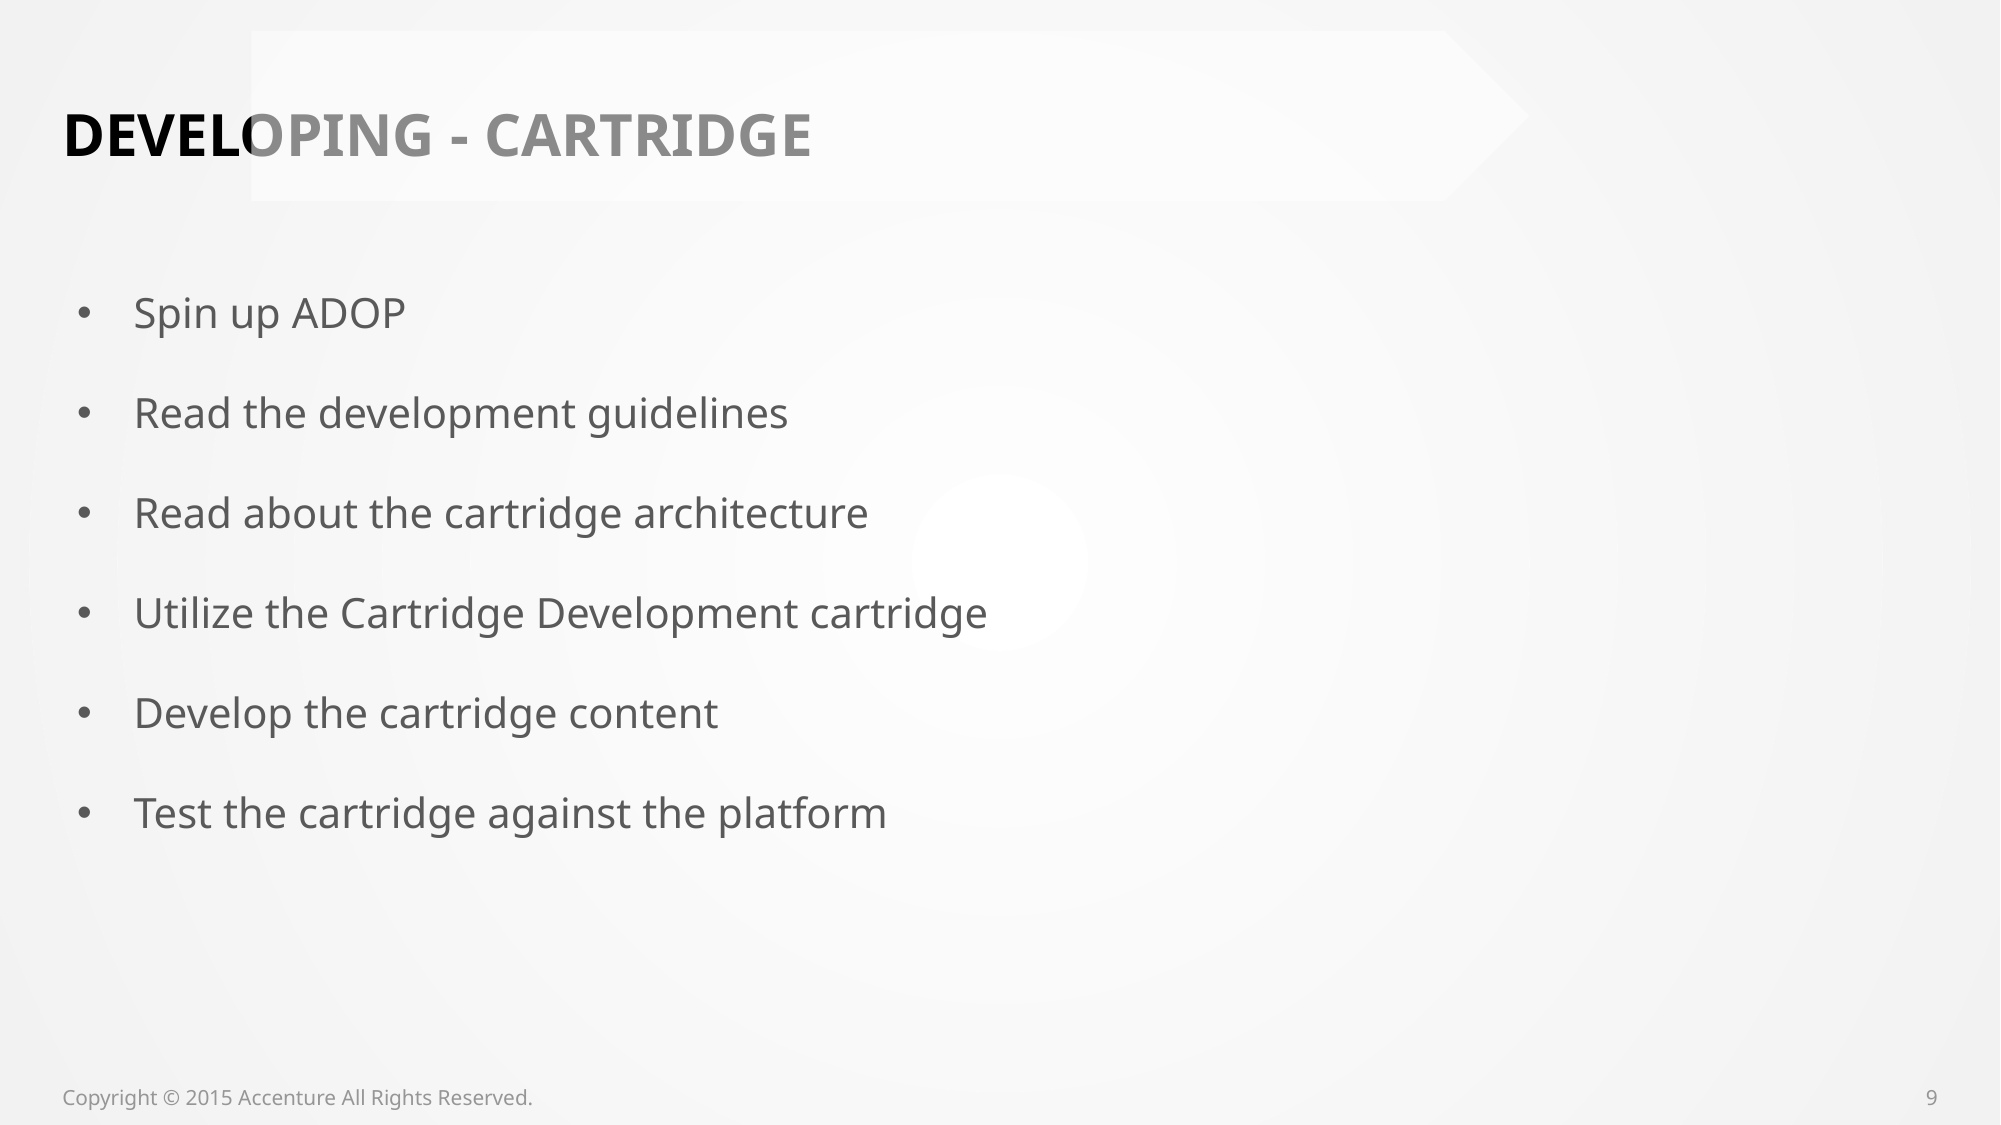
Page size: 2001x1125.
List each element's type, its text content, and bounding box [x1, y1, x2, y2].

text_box [251, 30, 1530, 202]
title Developing - Cartridge [62, 0, 1938, 167]
footer Copyright © 2015 Accenture All Rights Reserved. [62, 1078, 1000, 1113]
text_box Spin up ADOP Read the development guidelines Read about the cartridge architecture Utilize the Cartridge Development cartridge Develop the cartridge content Test the cartridge against the platform [62, 279, 1559, 895]
slide_number 9 [1887, 1078, 1938, 1113]
